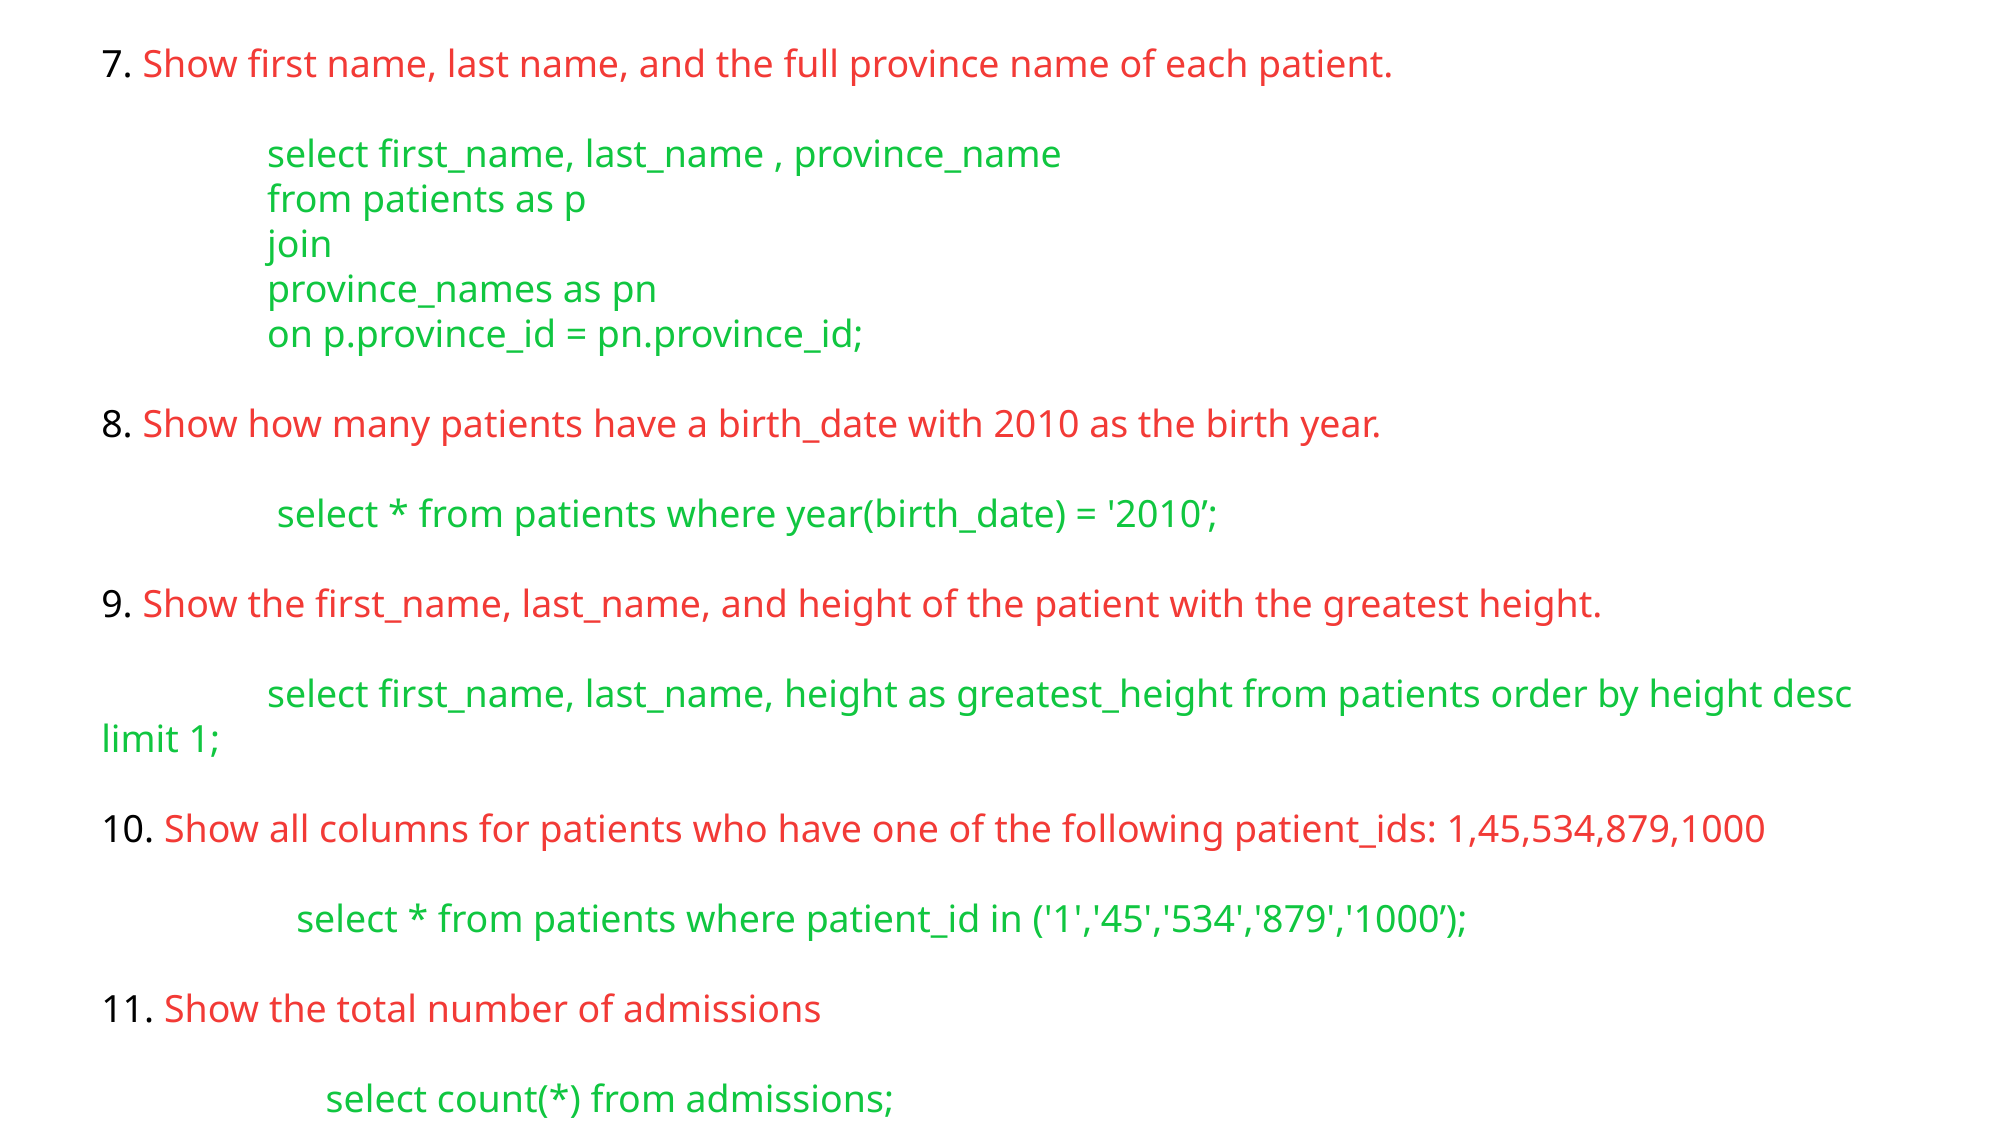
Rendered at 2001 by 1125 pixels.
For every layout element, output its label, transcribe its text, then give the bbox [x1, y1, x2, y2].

text_box 7. Show first name, last name, and the full province name of each patient. select first_name, last_name , province_name from patients as p join province_names as pn on p.province_id = pn.province_id; 8. Show how many patients have a birth_date with 2010 as the birth year. select * from patients where year(birth_date) = '2010’; 9. Show the first_name, last_name, and height of the patient with the greatest height. select first_name, last_name, height as greatest_height from patients order by height desc limit 1; 10. Show all columns for patients who have one of the following patient_ids: 1,45,534,879,1000 select * from patients where patient_id in ('1','45','534','879','1000’); 11. Show the total number of admissions select count(*) from admissions; [86, 32, 1914, 1125]
